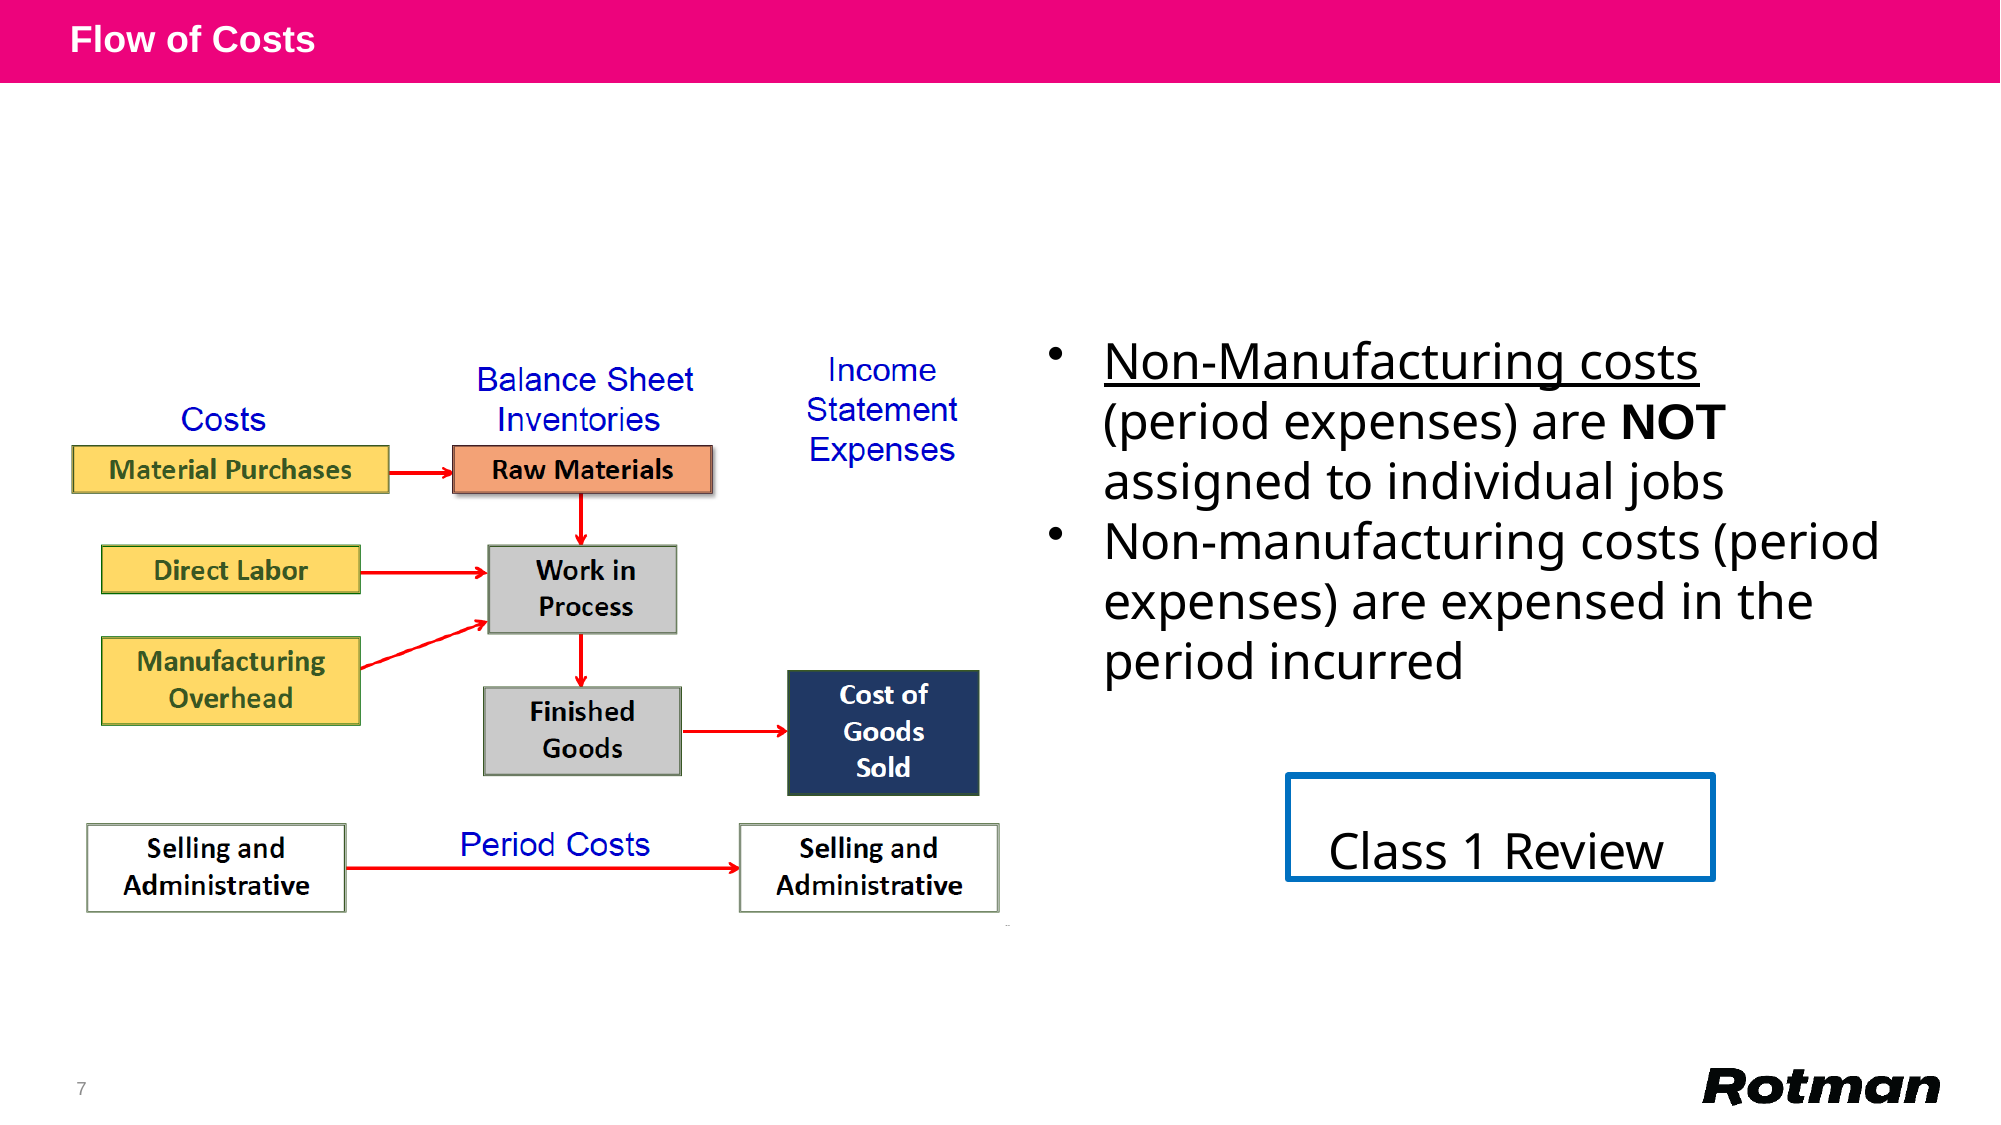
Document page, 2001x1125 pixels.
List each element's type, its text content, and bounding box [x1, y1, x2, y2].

slide_number 7 [39, 761, 118, 1125]
text_box Class 1 Review [1287, 775, 1714, 880]
text_box Non-Manufacturing costs (period expenses) are NOT assigned to individual jobs Non-manufacturing costs (period expenses) are expensed in the period incurred [1045, 327, 1943, 690]
subtitle Flow of Costs [55, 0, 1630, 79]
picture [1702, 1068, 1940, 1106]
picture [71, 357, 1010, 926]
